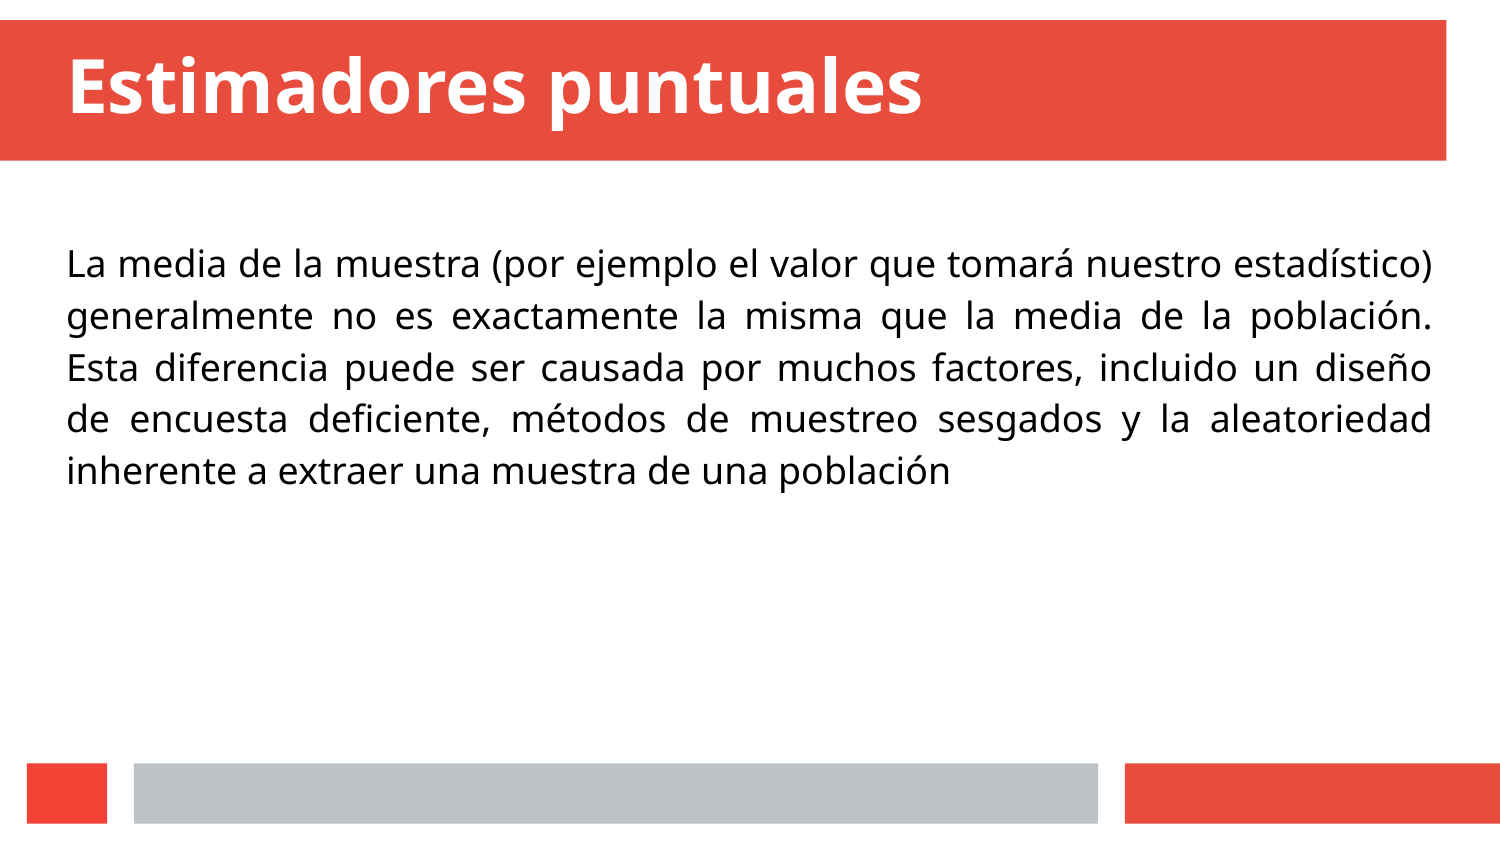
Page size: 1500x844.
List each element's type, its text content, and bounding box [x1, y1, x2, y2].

list La media de la muestra (por ejemplo el valor que tomará nuestro estadístico) generalmente no es exactamente la misma que la media de la población. Esta diferencia puede ser causada por muchos factores, incluido un diseño de encuesta deficiente, métodos de muestreo sesgados y la aleatoriedad inherente a extraer una muestra de una población [53, 220, 1447, 744]
title Estimadores puntuales [53, 40, 1447, 141]
